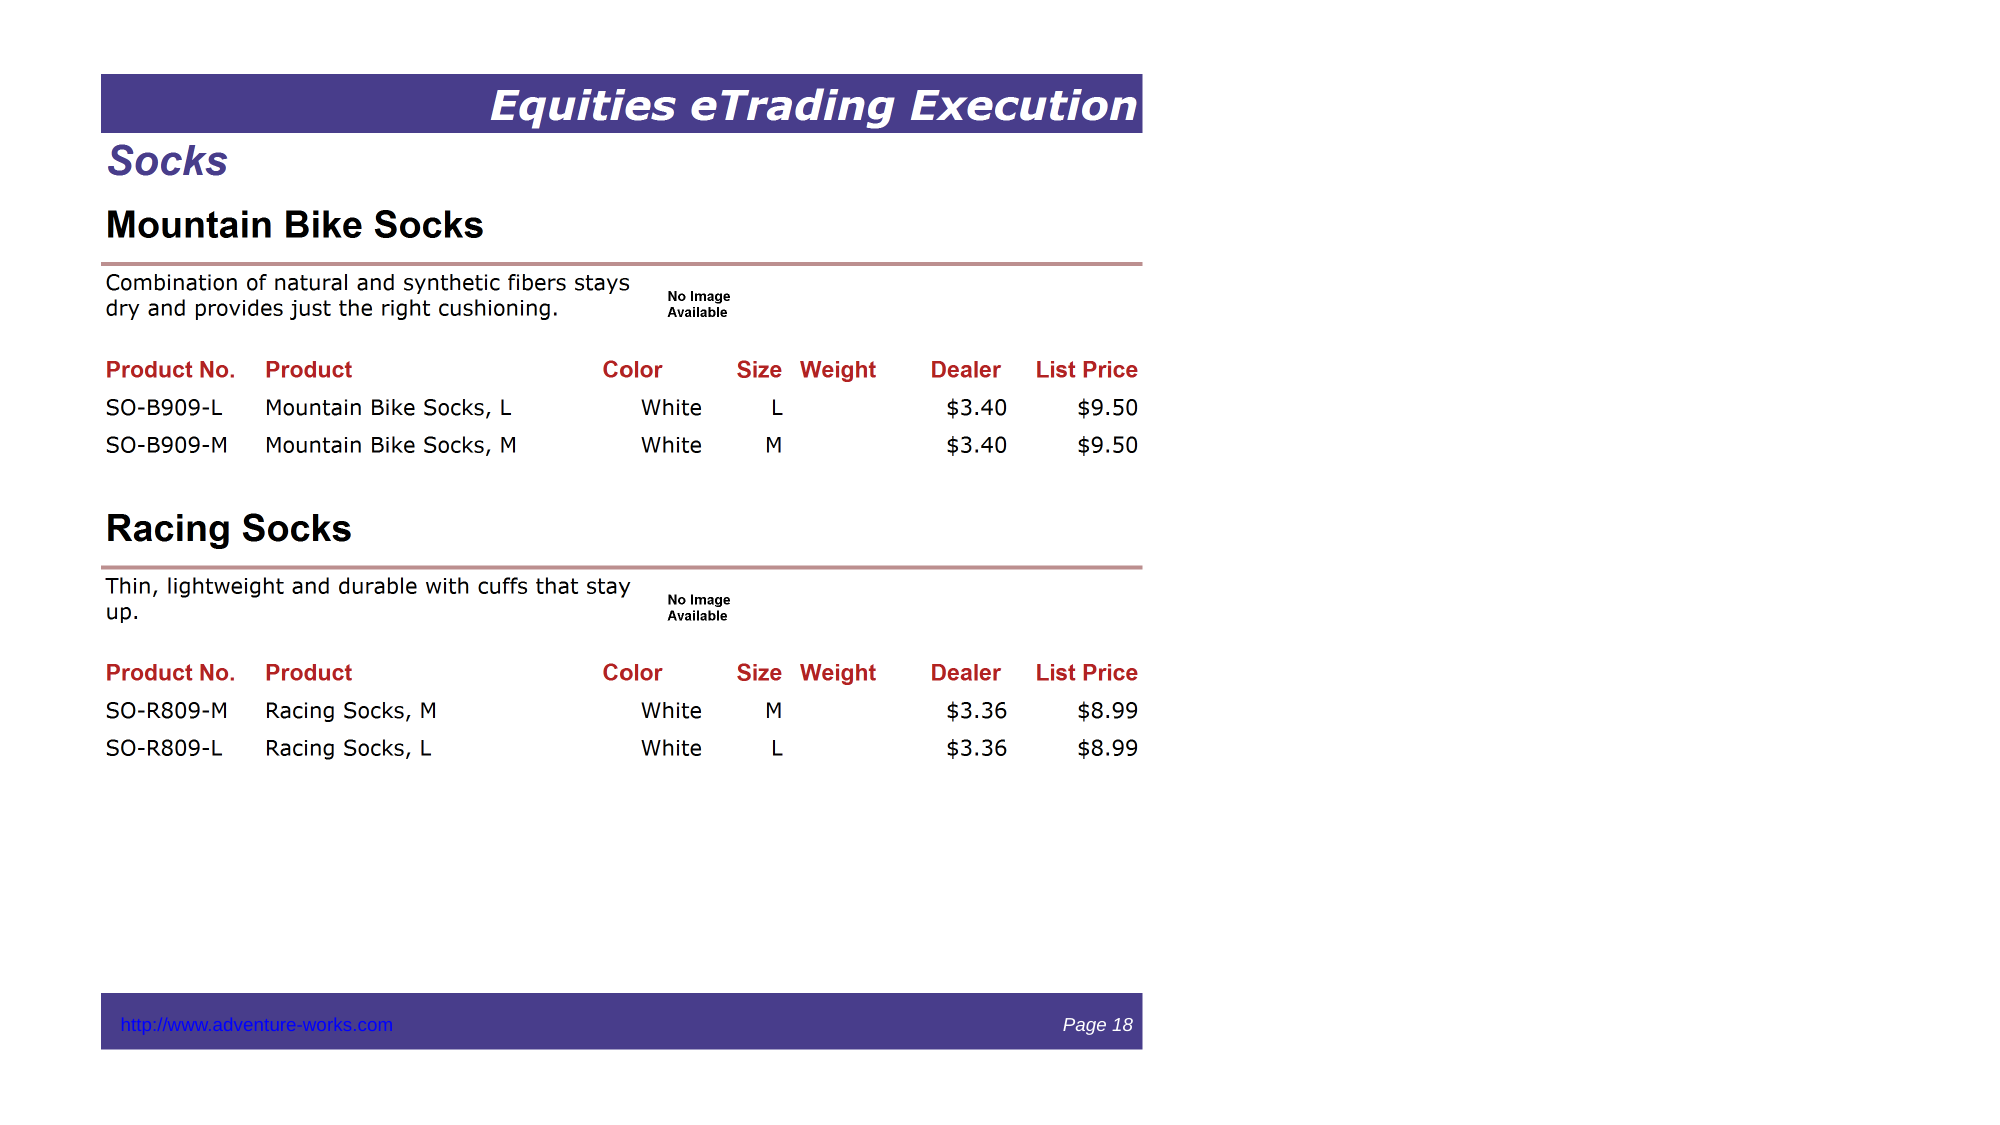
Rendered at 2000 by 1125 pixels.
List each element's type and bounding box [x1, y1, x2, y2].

picture [101, 993, 1143, 1051]
picture [101, 74, 1143, 805]
